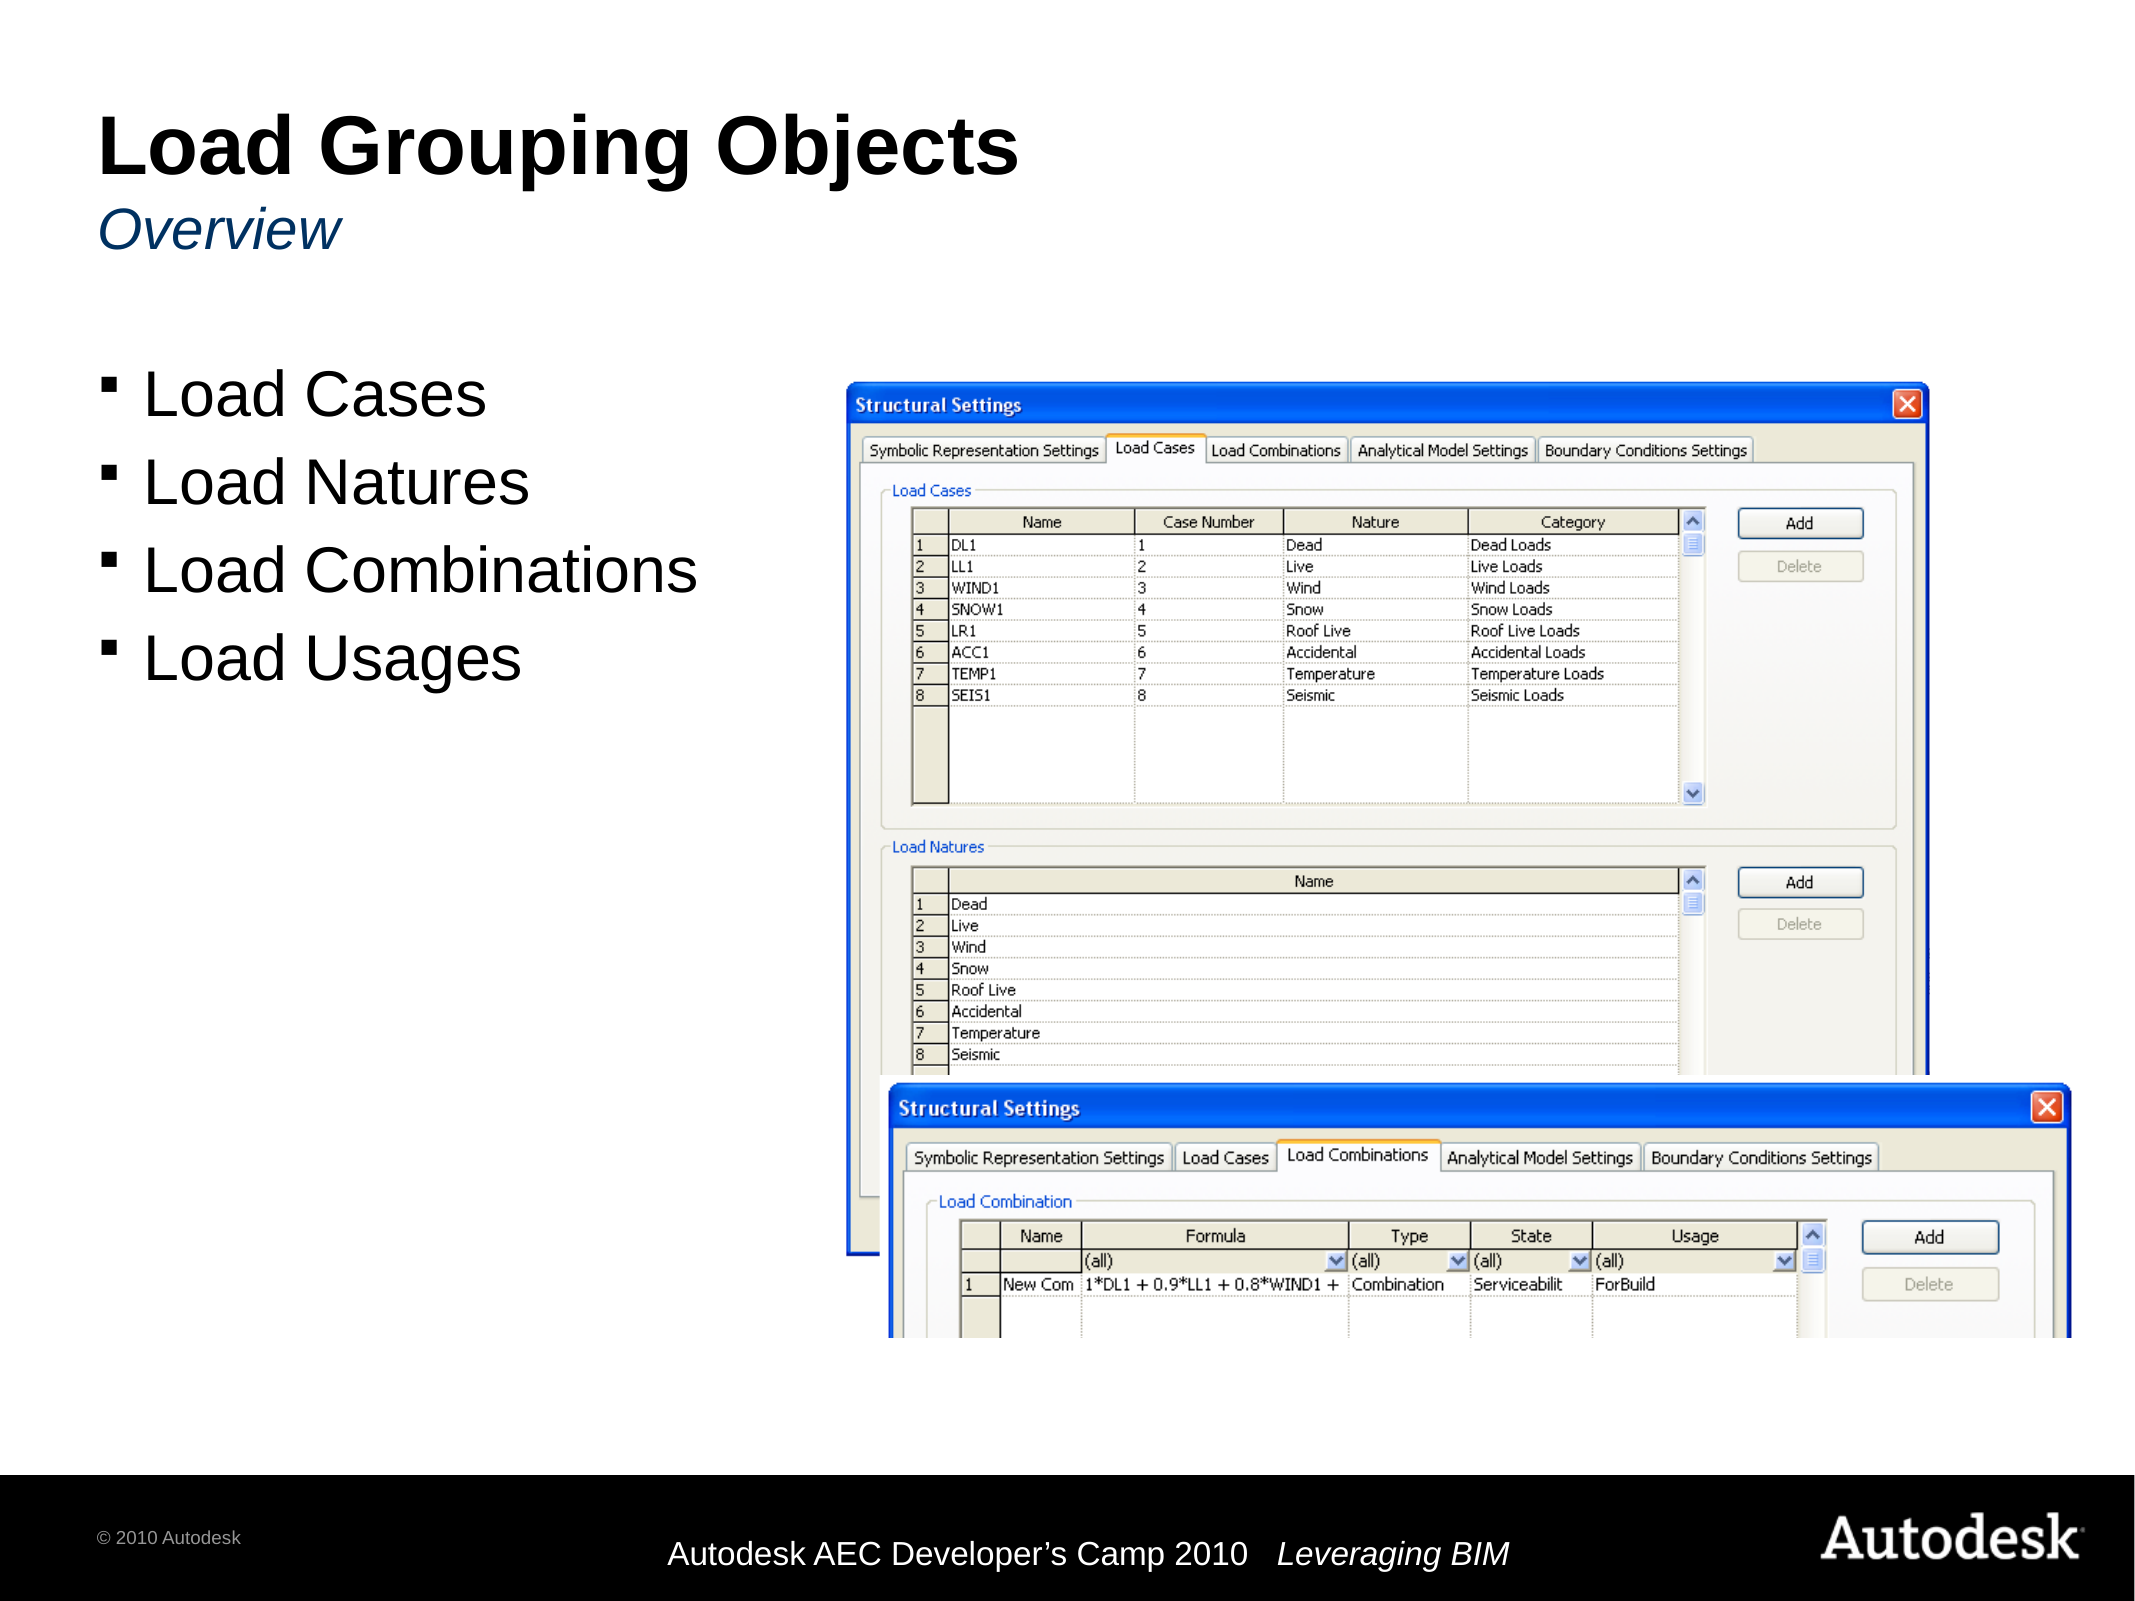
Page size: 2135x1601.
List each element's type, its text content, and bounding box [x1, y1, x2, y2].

picture [0, 1475, 2135, 1601]
picture [841, 374, 2080, 1338]
list Load Cases Load Natures Load Combinations Load Usages [96, 351, 2028, 1452]
title Load Grouping Objects Overview [96, 59, 2028, 293]
